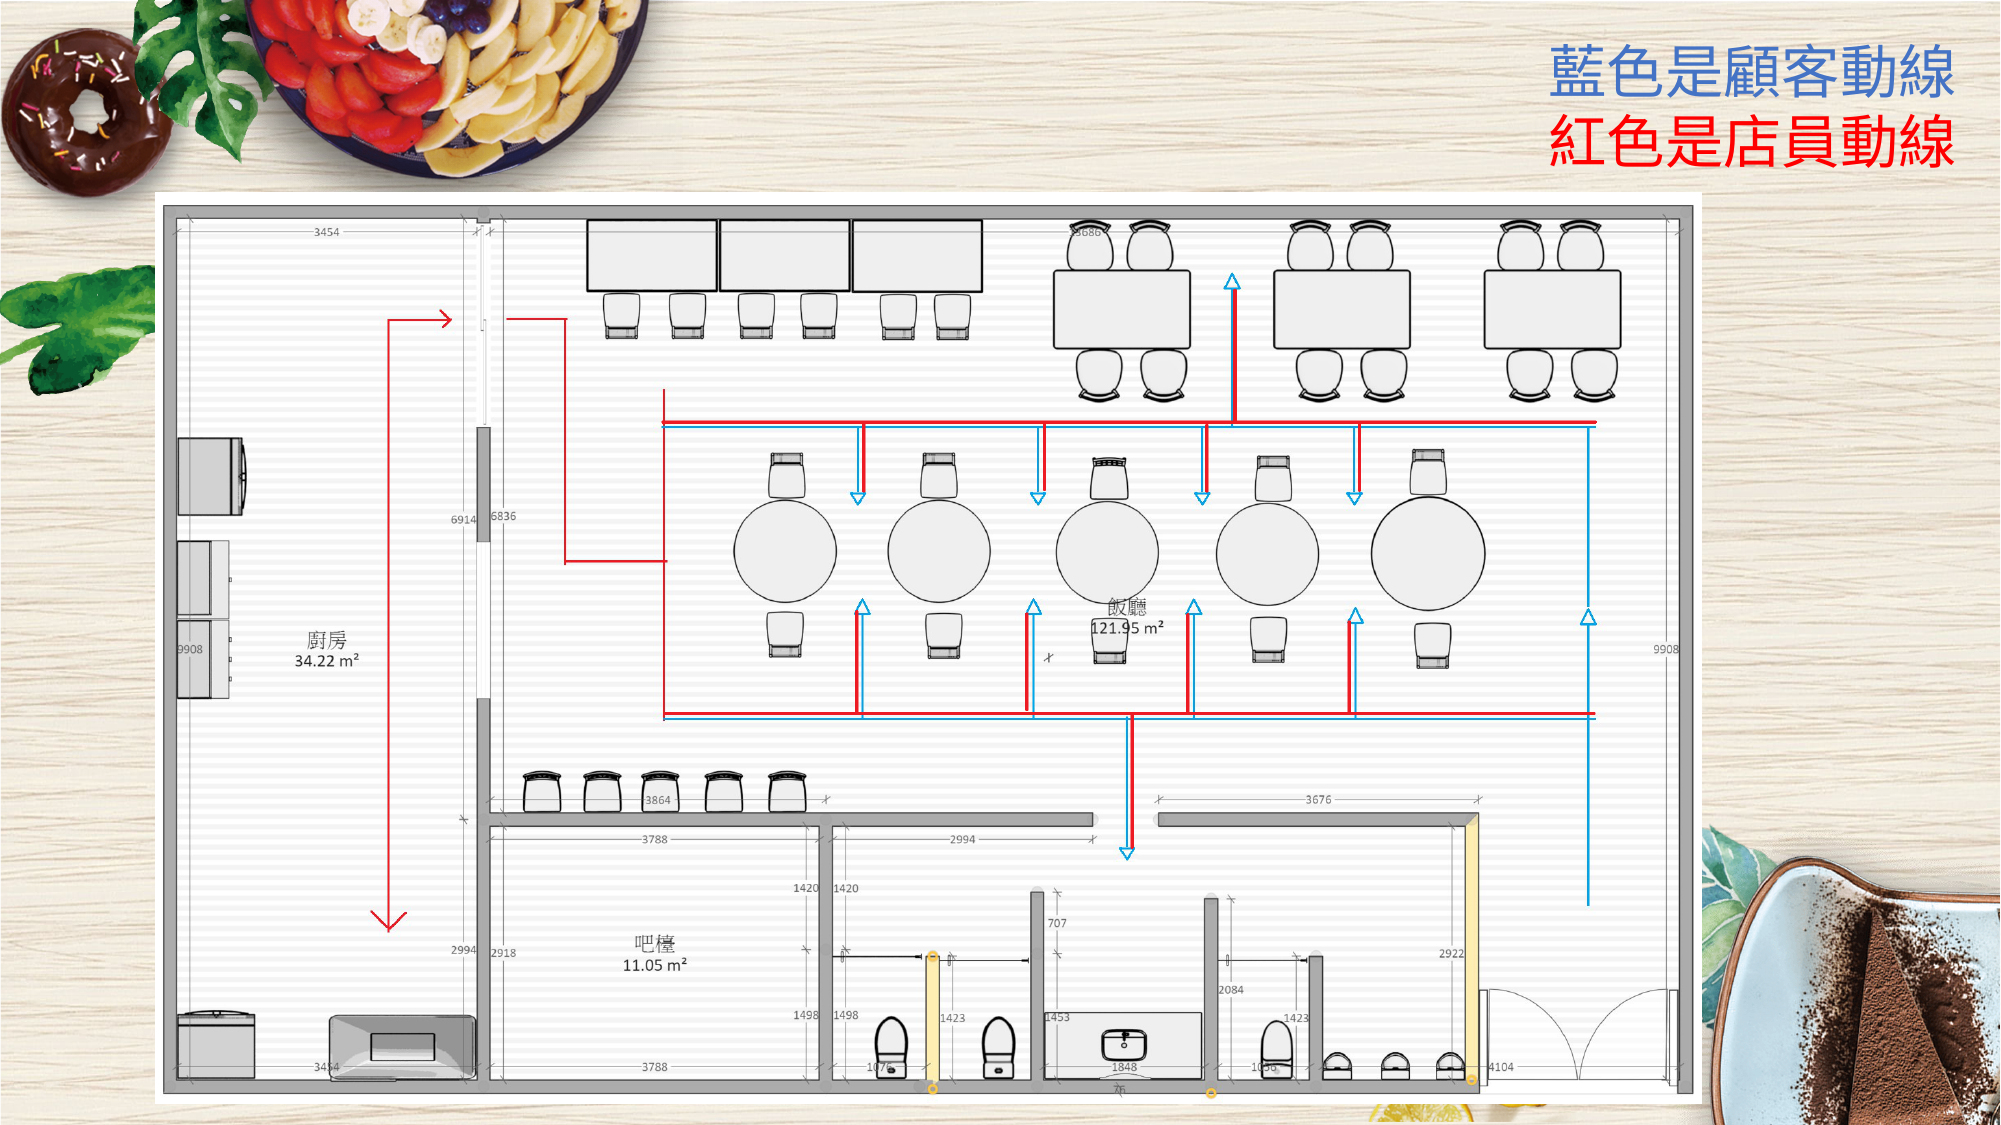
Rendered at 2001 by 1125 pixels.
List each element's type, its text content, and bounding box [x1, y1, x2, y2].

text_box 藍色是顧客動線 紅色是店員動線 [1533, 28, 2000, 183]
picture [0, 0, 2001, 1125]
